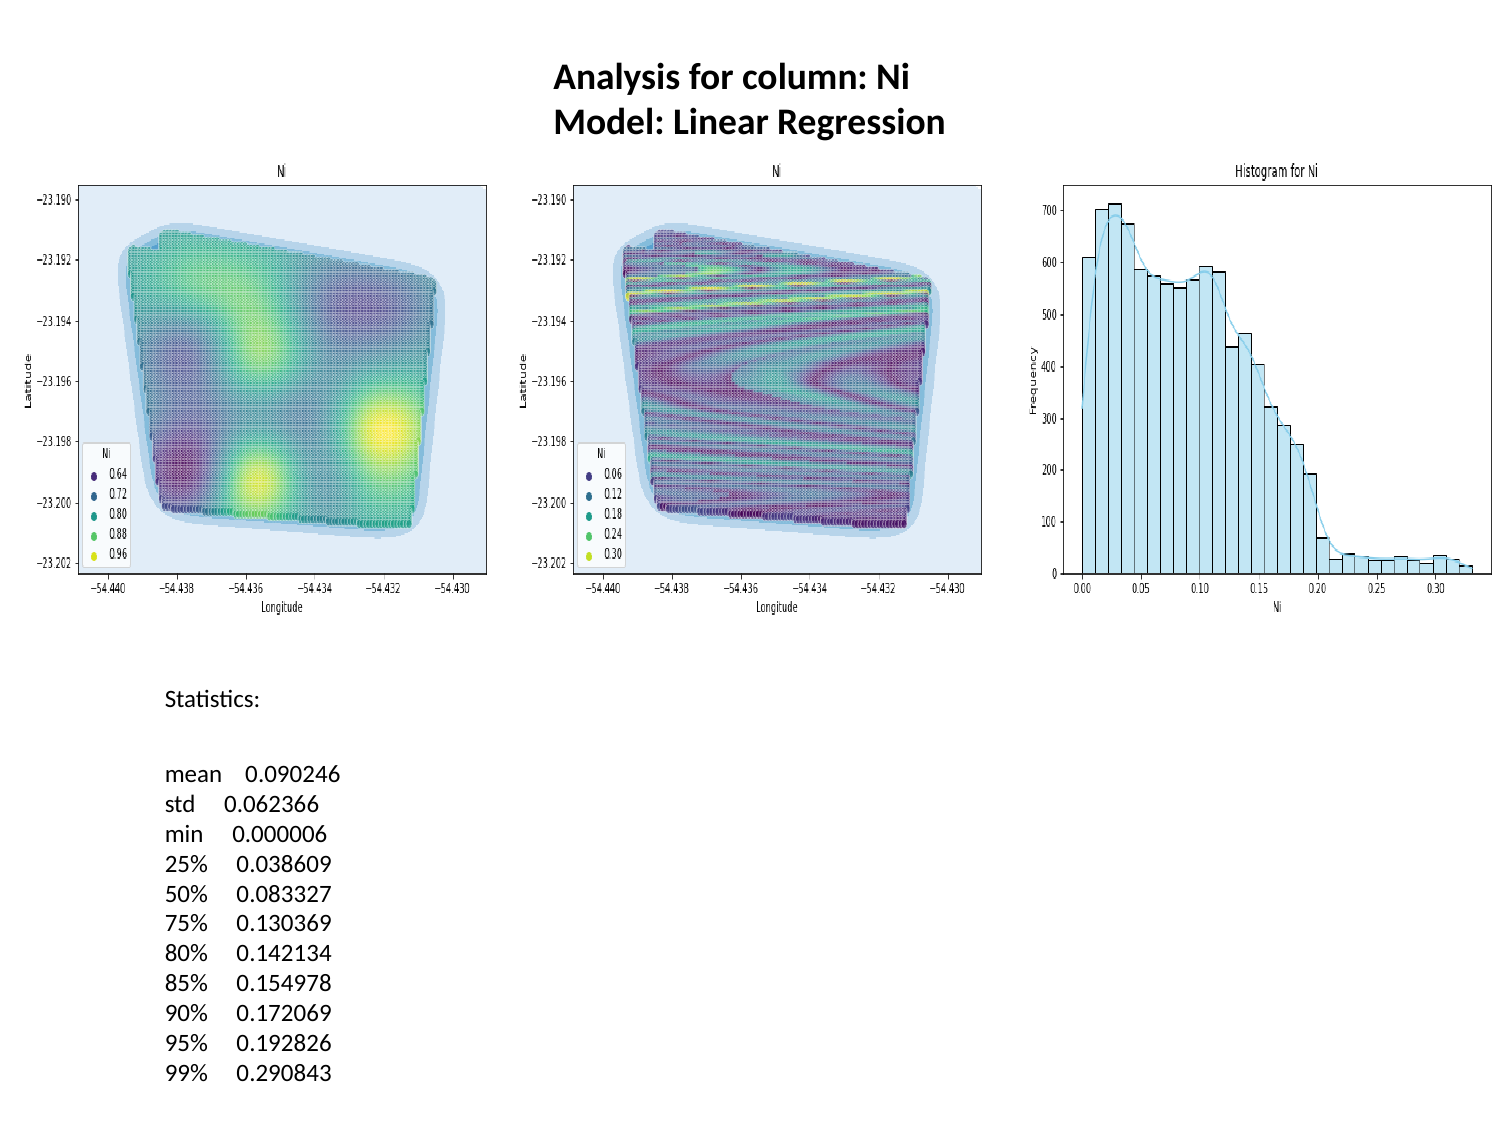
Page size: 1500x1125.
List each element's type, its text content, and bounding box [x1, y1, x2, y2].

text_box Analysis for column: Ni Model: Linear Regression [538, 0, 962, 148]
picture [1019, 149, 1500, 631]
picture [509, 149, 991, 631]
picture [14, 149, 496, 631]
text_box Statistics: mean 0.090246 std 0.062366 min 0.000006 25% 0.038609 50% 0.083327 75% 0.130369 80% 0.142134 85% 0.154978 90% 0.172069 95% 0.192826 99% 0.290843 [149, 674, 1500, 1094]
